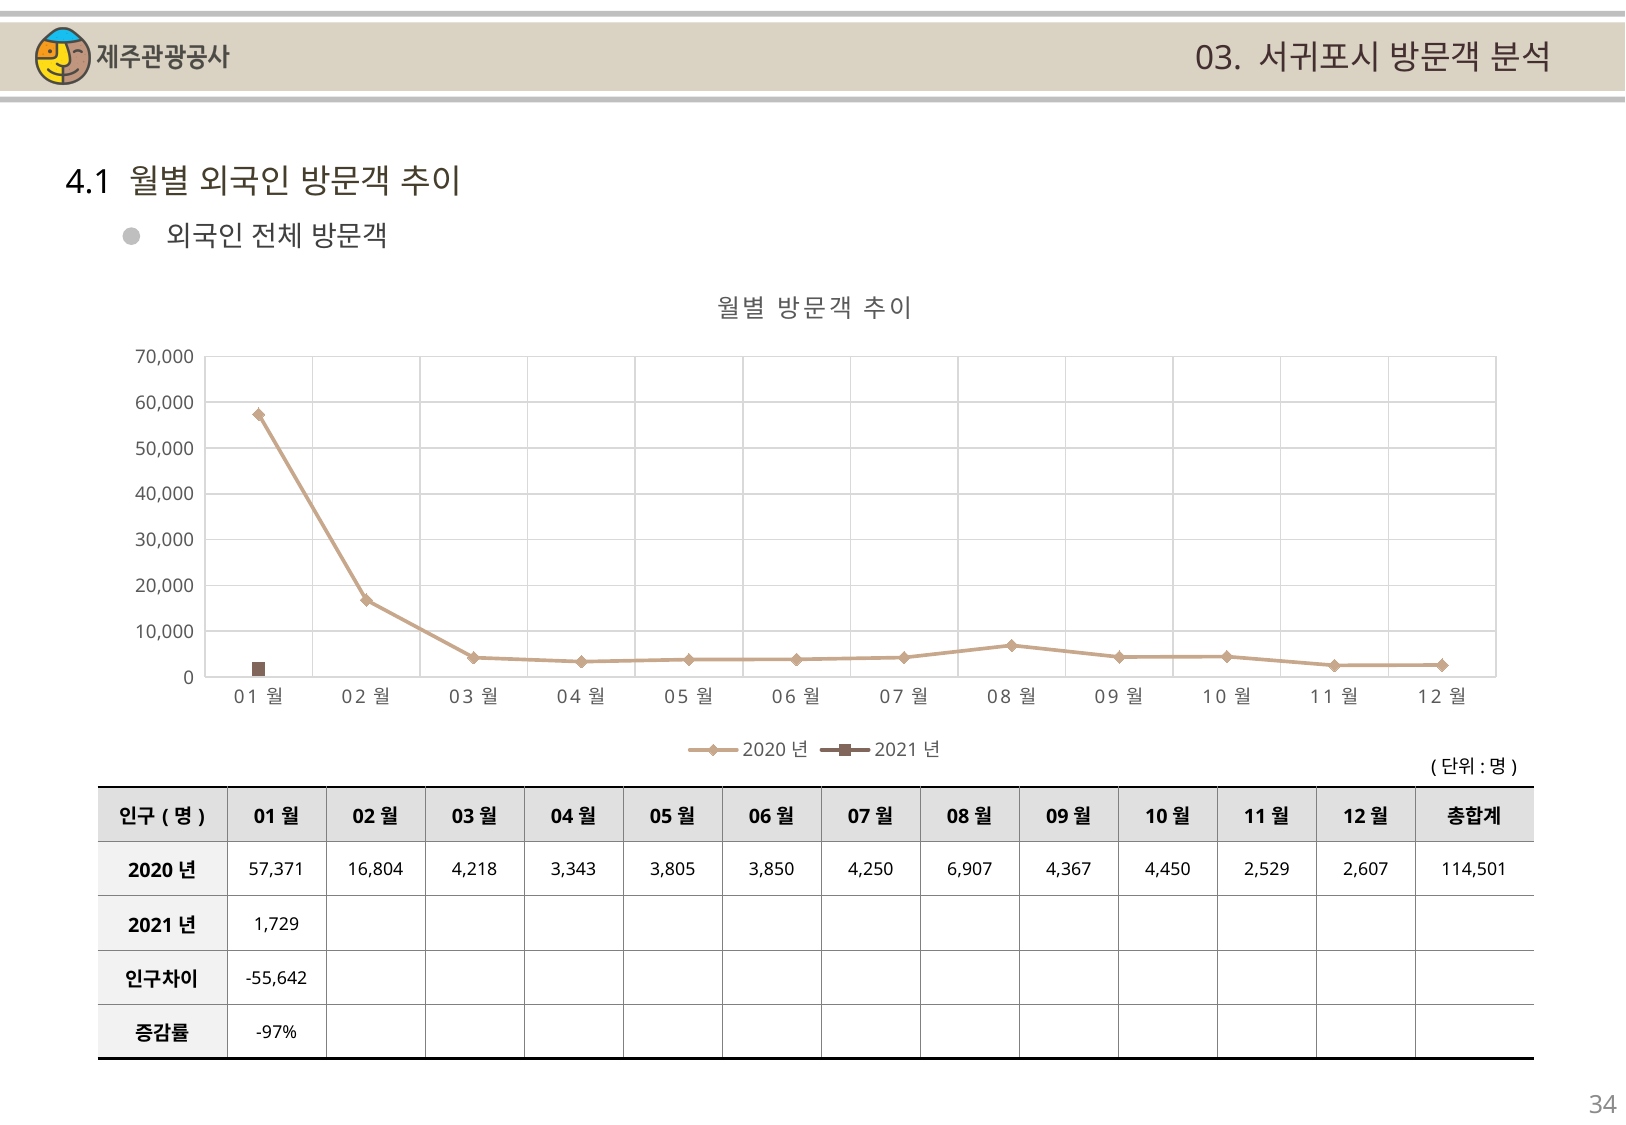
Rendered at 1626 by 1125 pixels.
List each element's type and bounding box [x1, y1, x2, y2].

table_cell [228, 896, 326, 950]
table_header [228, 788, 326, 841]
table_cell [822, 951, 920, 1004]
table_cell [525, 951, 623, 1004]
table_header [426, 788, 524, 841]
table_cell [723, 951, 821, 1004]
table_cell [723, 842, 821, 895]
table_cell [1119, 896, 1217, 950]
table_cell [228, 842, 326, 895]
table_cell [327, 896, 425, 950]
table_cell [1416, 1005, 1534, 1057]
table_header [1218, 788, 1316, 841]
table_cell [1020, 896, 1118, 950]
table_cell [1218, 896, 1316, 950]
table_cell [1317, 896, 1415, 950]
table_cell [426, 951, 524, 1004]
table_cell [1020, 951, 1118, 1004]
table_cell [624, 1005, 722, 1057]
chart [106, 262, 1525, 769]
table_header [525, 788, 623, 841]
table_cell [1218, 842, 1316, 895]
table_cell [921, 951, 1019, 1004]
table_header [822, 788, 920, 841]
text_box [1042, 28, 1595, 84]
table_cell [1020, 1005, 1118, 1057]
table_header [1119, 788, 1217, 841]
table_cell [1218, 1005, 1316, 1057]
table_cell [426, 1005, 524, 1057]
text_box [50, 152, 1144, 208]
table_header [1416, 788, 1534, 841]
table_cell [723, 1005, 821, 1057]
table_header [98, 788, 227, 841]
table_cell [822, 896, 920, 950]
table_cell [327, 842, 425, 895]
table_cell [525, 1005, 623, 1057]
table_header [1317, 788, 1415, 841]
table_cell [98, 951, 227, 1004]
table_cell [228, 1005, 326, 1057]
table_header [624, 788, 722, 841]
table_header [723, 788, 821, 841]
table_cell [98, 1005, 227, 1057]
table_cell [921, 896, 1019, 950]
table_cell [327, 951, 425, 1004]
table_cell [1317, 842, 1415, 895]
picture [31, 26, 232, 87]
table_cell [1020, 842, 1118, 895]
text_box [1416, 747, 1532, 786]
table_cell [921, 842, 1019, 895]
table_cell [723, 896, 821, 950]
table_header [921, 788, 1019, 841]
table_cell [624, 896, 722, 950]
table_cell [98, 896, 227, 950]
table_cell [426, 896, 524, 950]
table_cell [1218, 951, 1316, 1004]
table_cell [228, 951, 326, 1004]
table_cell [98, 842, 227, 895]
table_cell [525, 896, 623, 950]
table_header [327, 788, 425, 841]
text_box [151, 210, 404, 260]
table_cell [1416, 951, 1534, 1004]
table_cell [624, 951, 722, 1004]
slide_number [1251, 1063, 1618, 1123]
table_cell [822, 1005, 920, 1057]
table_cell [426, 842, 524, 895]
table_cell [1416, 842, 1534, 895]
table_cell [327, 1005, 425, 1057]
table_header [1020, 788, 1118, 841]
table_cell [1119, 842, 1217, 895]
table_cell [822, 842, 920, 895]
table_cell [1119, 951, 1217, 1004]
table_cell [1119, 1005, 1217, 1057]
table_cell [525, 842, 623, 895]
table_cell [1416, 896, 1534, 950]
text_box [121, 226, 141, 246]
table_cell [1317, 951, 1415, 1004]
table_cell [624, 842, 722, 895]
table_cell [921, 1005, 1019, 1057]
table_cell [1317, 1005, 1415, 1057]
